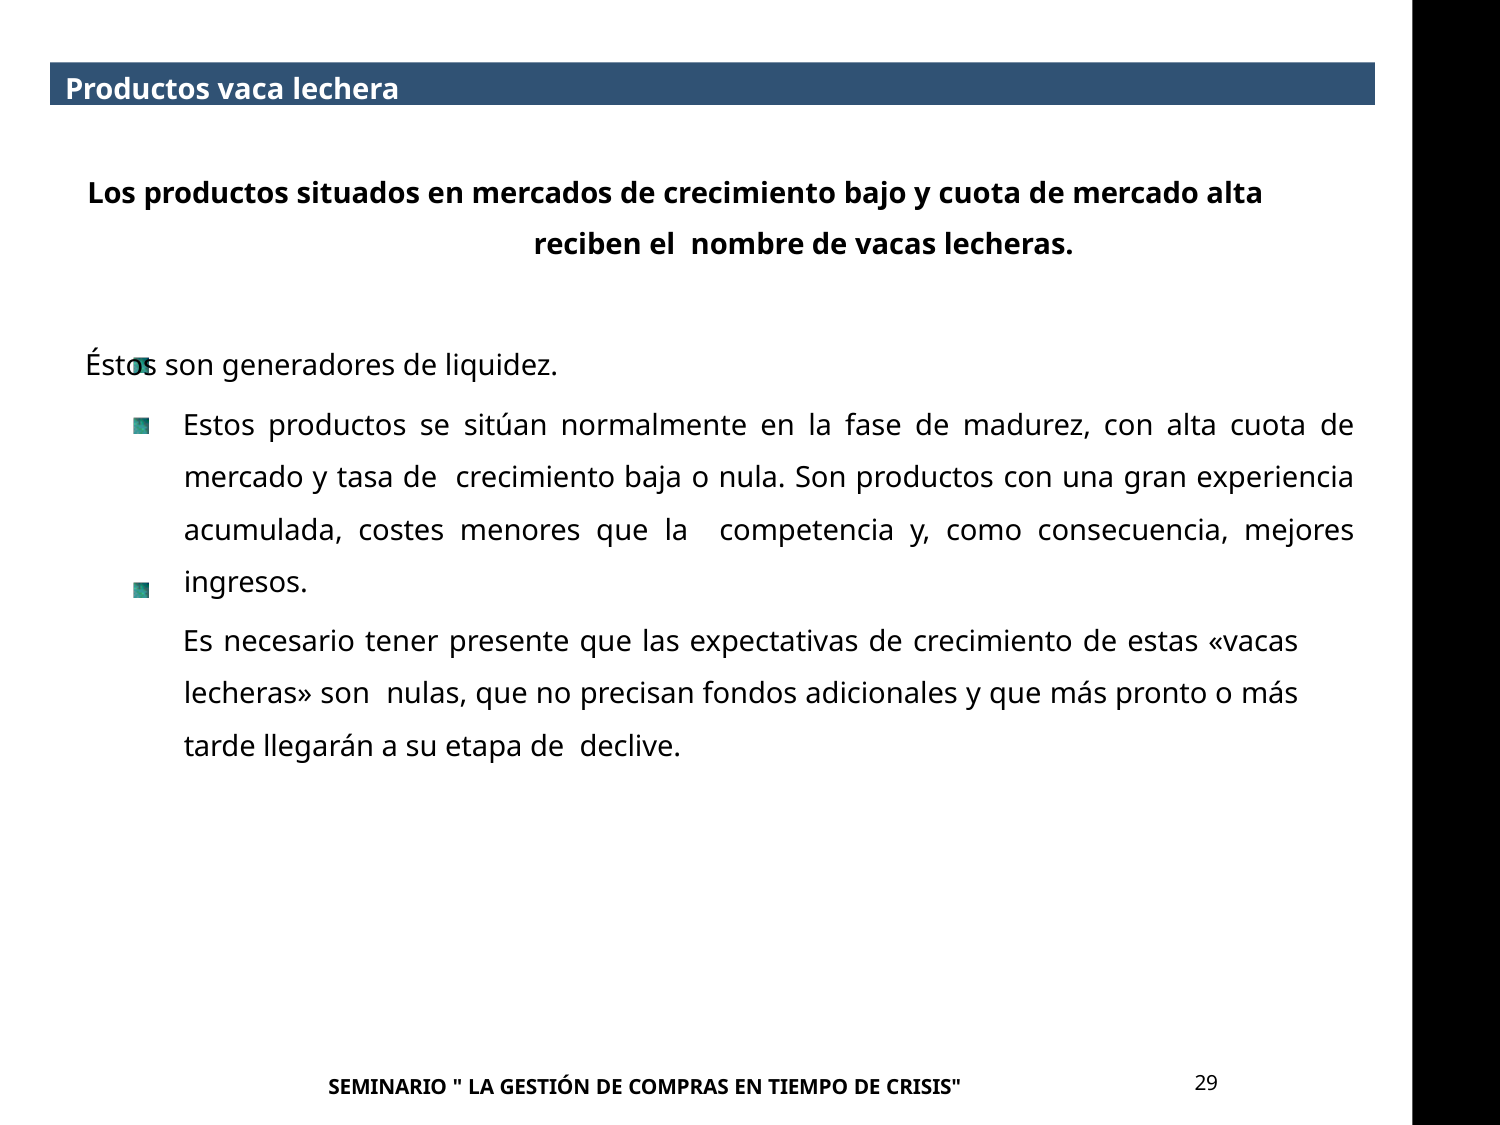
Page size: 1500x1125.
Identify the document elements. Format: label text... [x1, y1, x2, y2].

text_box Productos vaca lechera [50, 62, 1375, 105]
picture [129, 353, 150, 374]
slide_number 25 [1177, 1068, 1224, 1125]
picture [129, 413, 150, 434]
text_box Los productos situados en mercados de crecimiento bajo y cuota de mercado alta reciben el nombre de vacas lecheras. Éstos son generadores de liquidez. Estos productos se sitúan normalmente en la fase de madurez, con alta cuota de mercado y tasa de crecimiento baja o nula. Son productos con una gran experiencia acumulada, costes menores que la competencia y, como consecuencia, mejores ingresos. Es necesario tener presente que las expectativas de crecimiento de estas «vacas lecheras» son nulas, que no precisan fondos adicionales y que más pronto o más tarde llegarán a su etapa de declive. [85, 155, 1356, 762]
footer SEMINARIO " LA GESTIÓN DE COMPRAS EN TIEMPO DE CRISIS" [326, 1073, 1008, 1125]
picture [129, 578, 150, 599]
